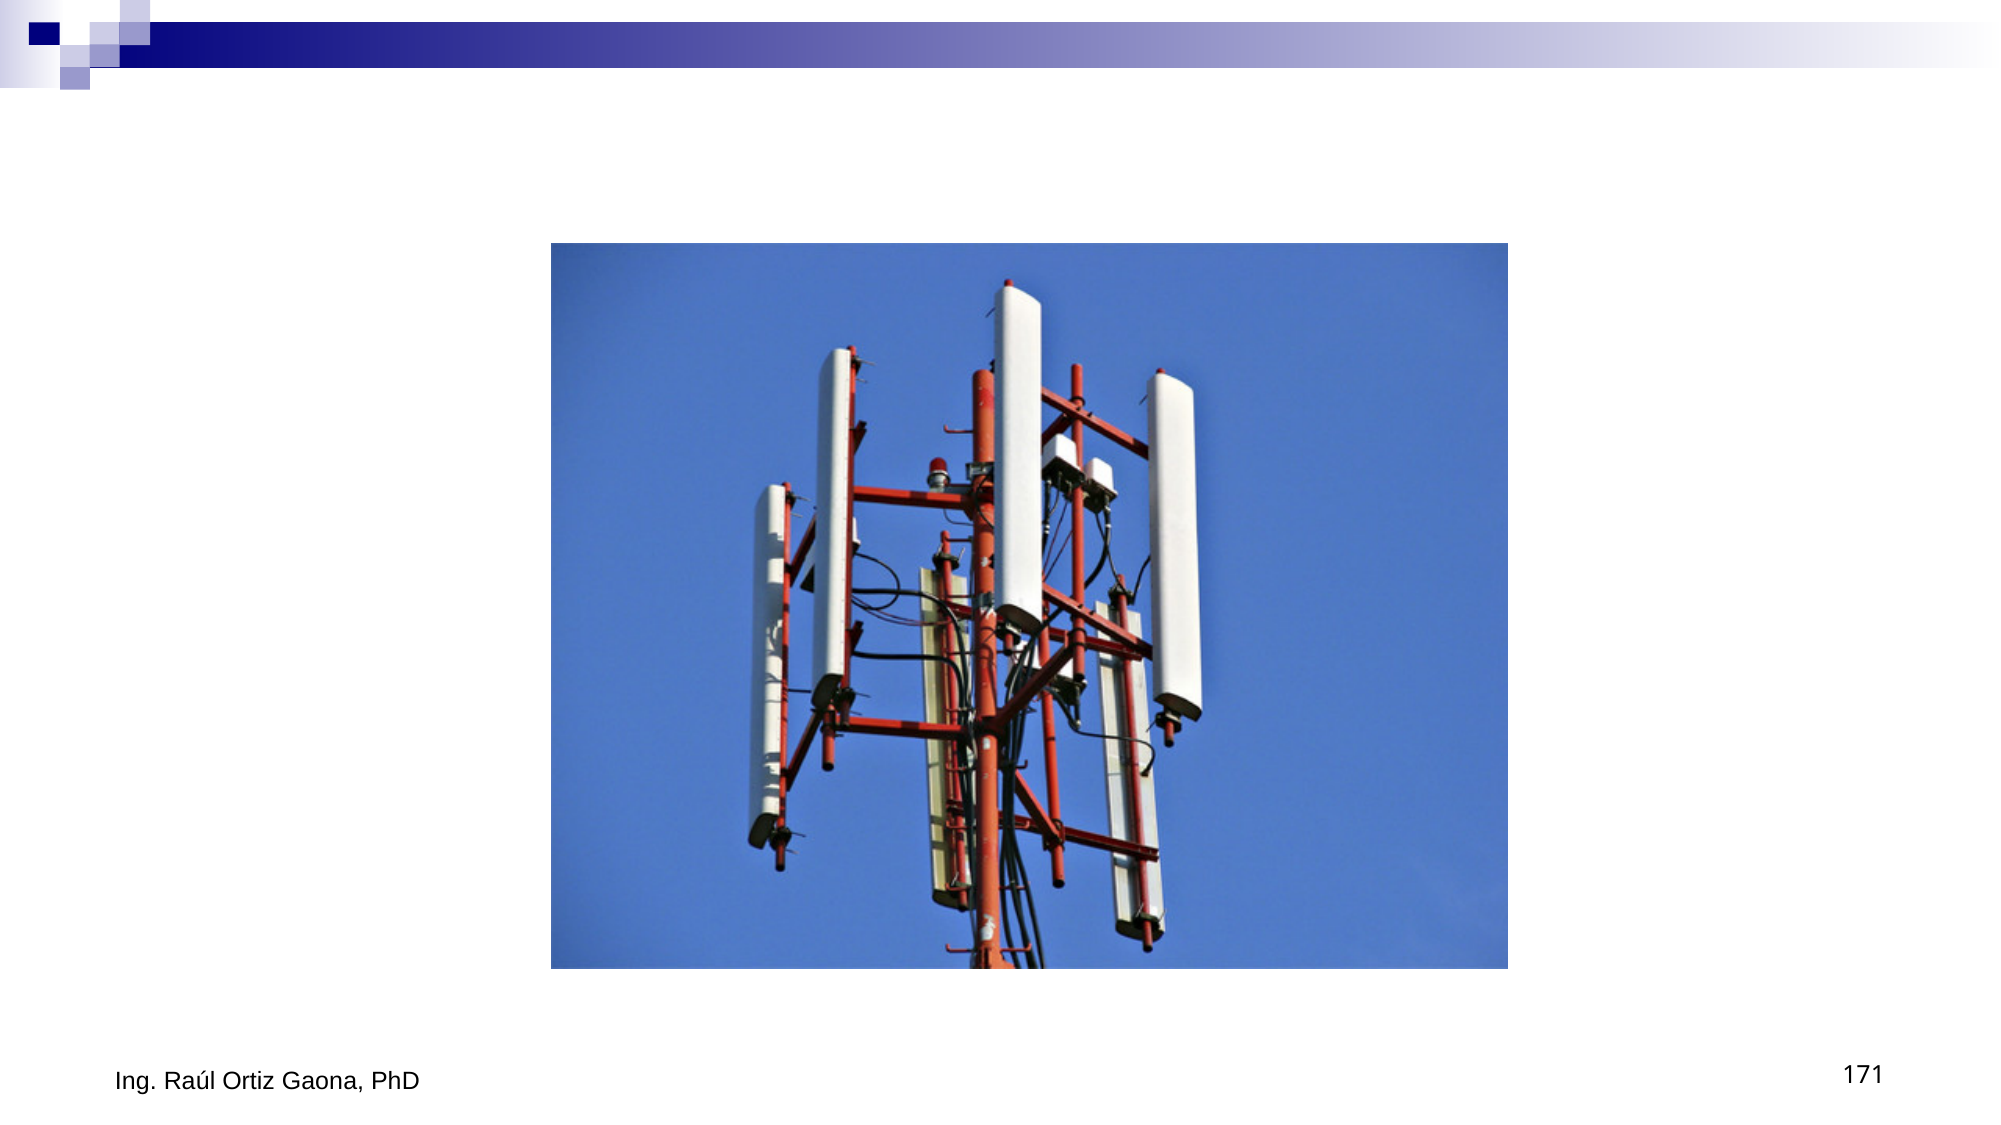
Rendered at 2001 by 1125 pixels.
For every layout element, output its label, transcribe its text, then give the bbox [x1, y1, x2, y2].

slide_number Ing. Raúl Ortiz Gaona, PhD [99, 1024, 567, 1103]
picture [550, 243, 1509, 969]
slide_number 171 [1433, 1025, 1900, 1100]
